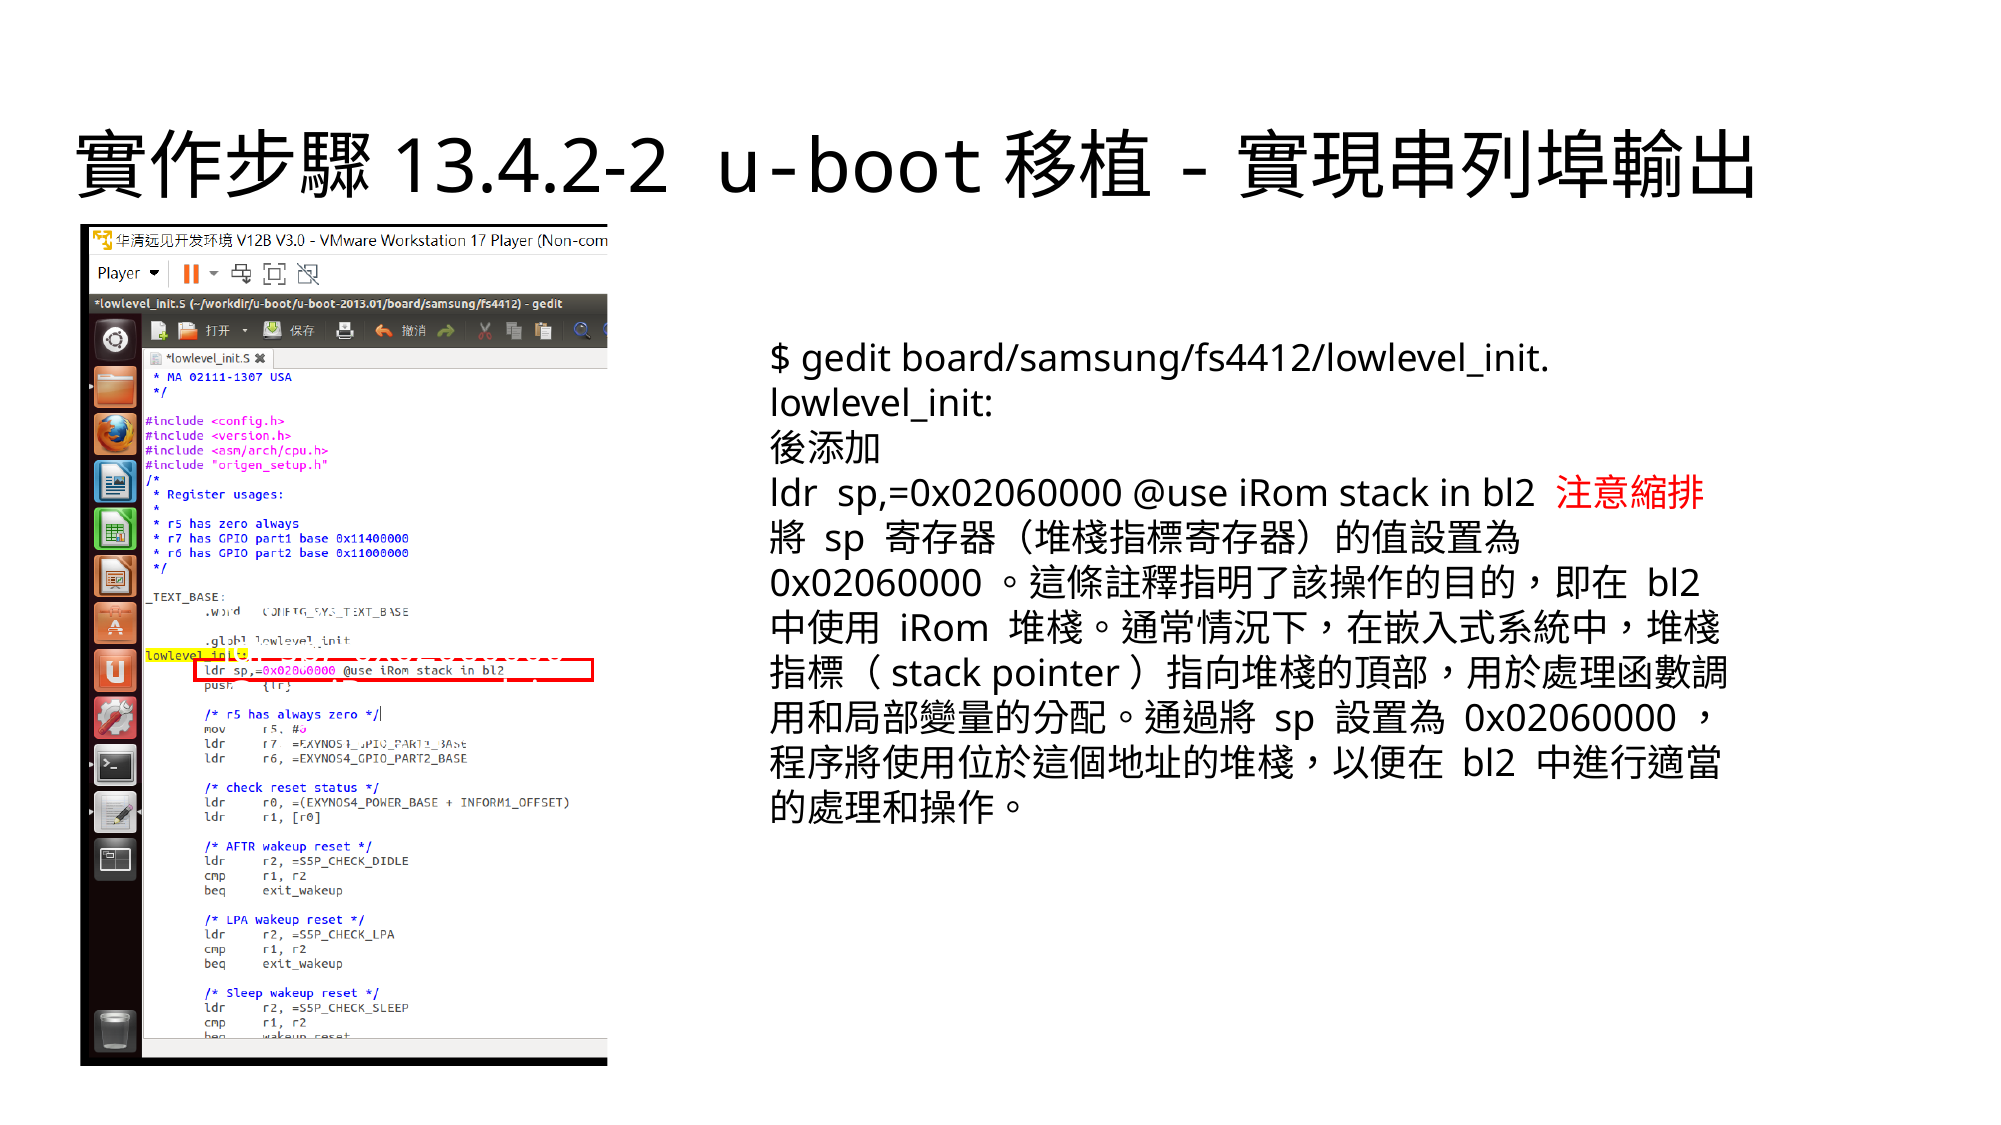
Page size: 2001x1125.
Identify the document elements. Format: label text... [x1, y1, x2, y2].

title 實作步驟13.4.2-2 u-boot移植-實現串列埠輸出 [58, 59, 1784, 278]
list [79, 223, 608, 1066]
text_box $ gedit board/samsung/fs4412/lowlevel_init. lowlevel_init: 後添加 ldr sp,=0x02060000 @use iRom stack in bl2 注意縮排 將 sp 寄存器（堆棧指標寄存器）的值設置為 0x02060000。這條註釋指明了該操作的目的，即在 bl2 中使用 iRom 堆棧。通常情況下，在嵌入式系統中，堆棧指標（stack pointer）指向堆棧的頂部，用於處理函數調用和局部變量的分配。通過將 sp 設置為 0x02060000，程序將使用位於這個地址的堆棧，以便在 bl2 中進行適當的處理和操作。 [754, 326, 1755, 837]
